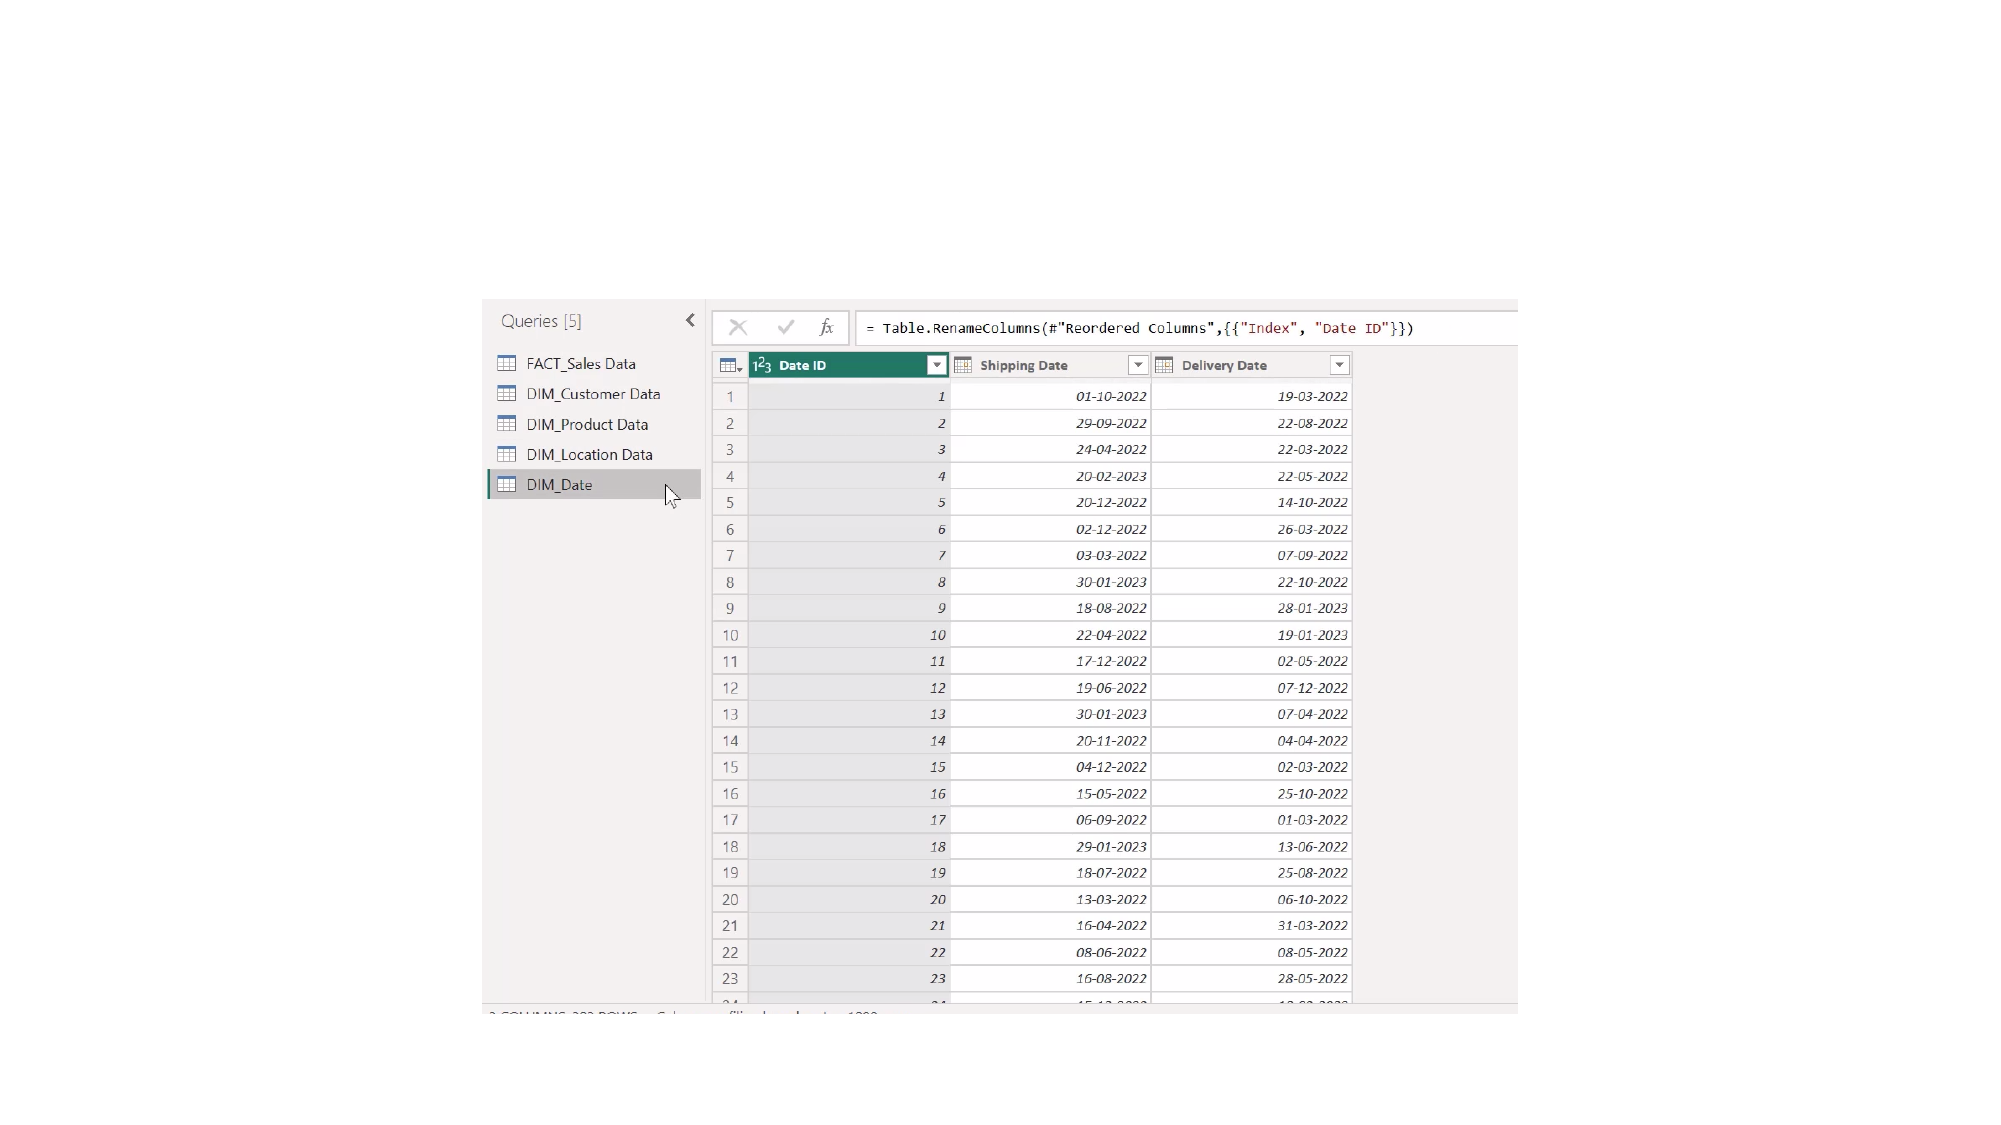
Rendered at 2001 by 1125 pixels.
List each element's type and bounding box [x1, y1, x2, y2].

list [482, 299, 1518, 1014]
